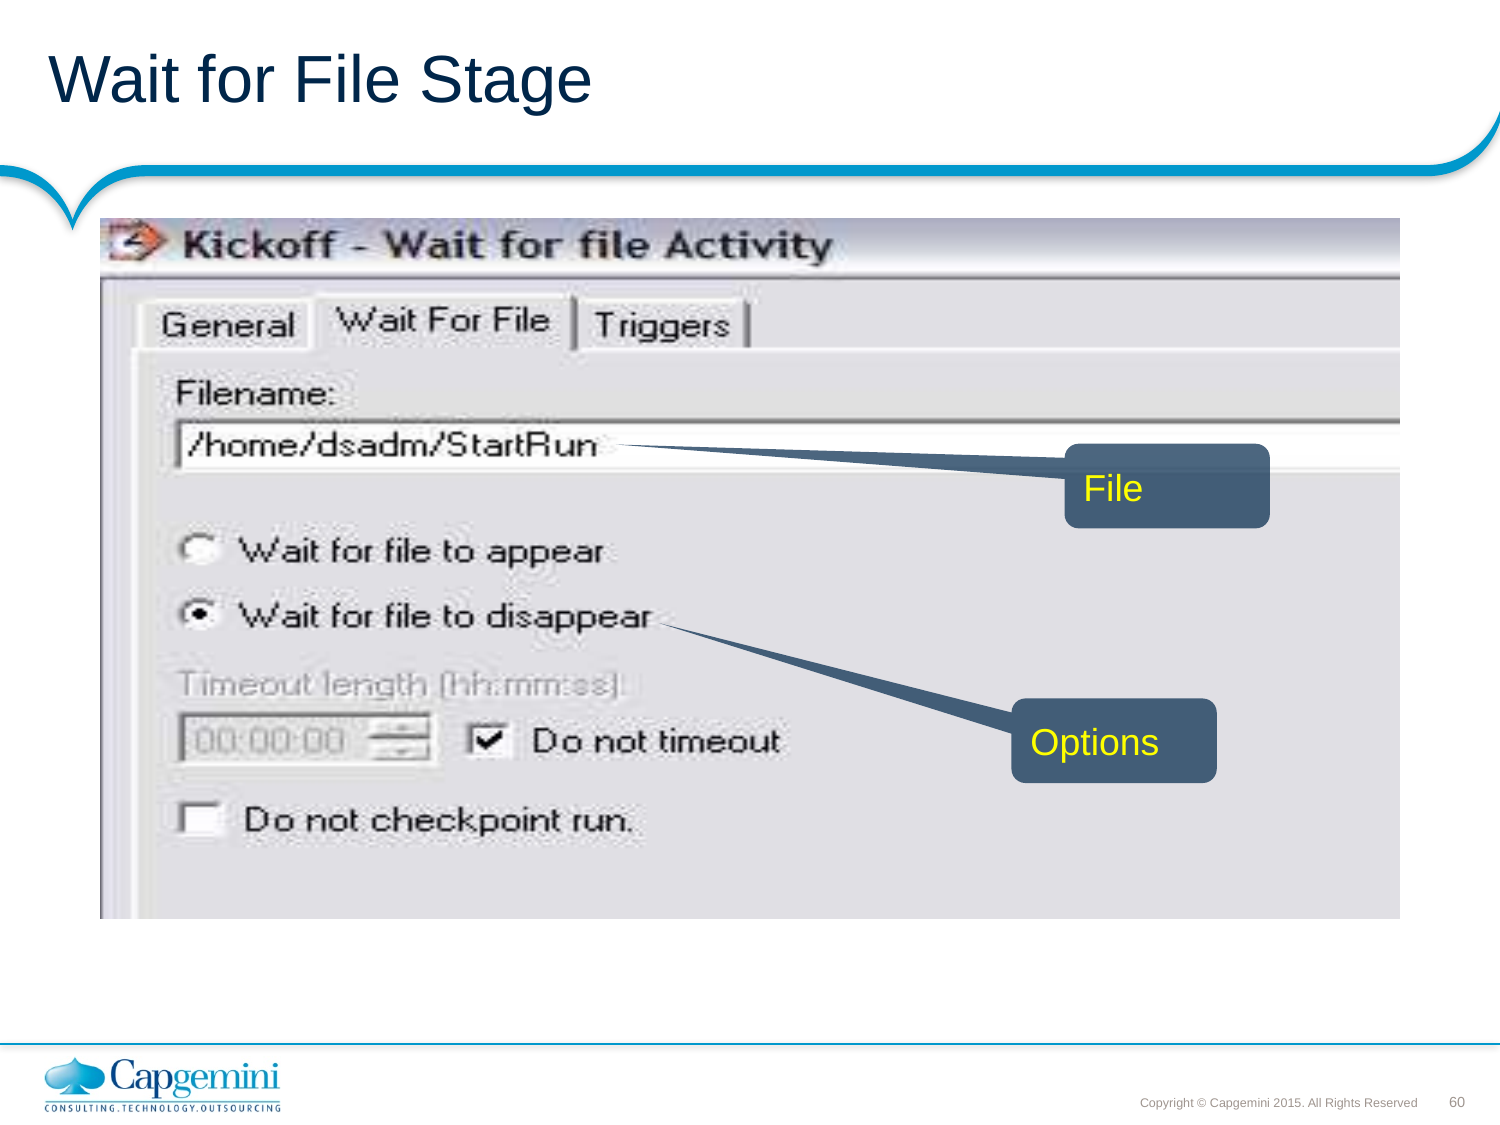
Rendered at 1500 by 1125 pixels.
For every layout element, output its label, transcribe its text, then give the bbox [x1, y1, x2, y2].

picture [44, 1056, 281, 1113]
title Wait for File Stage [0, 0, 1500, 165]
picture [100, 218, 1400, 919]
